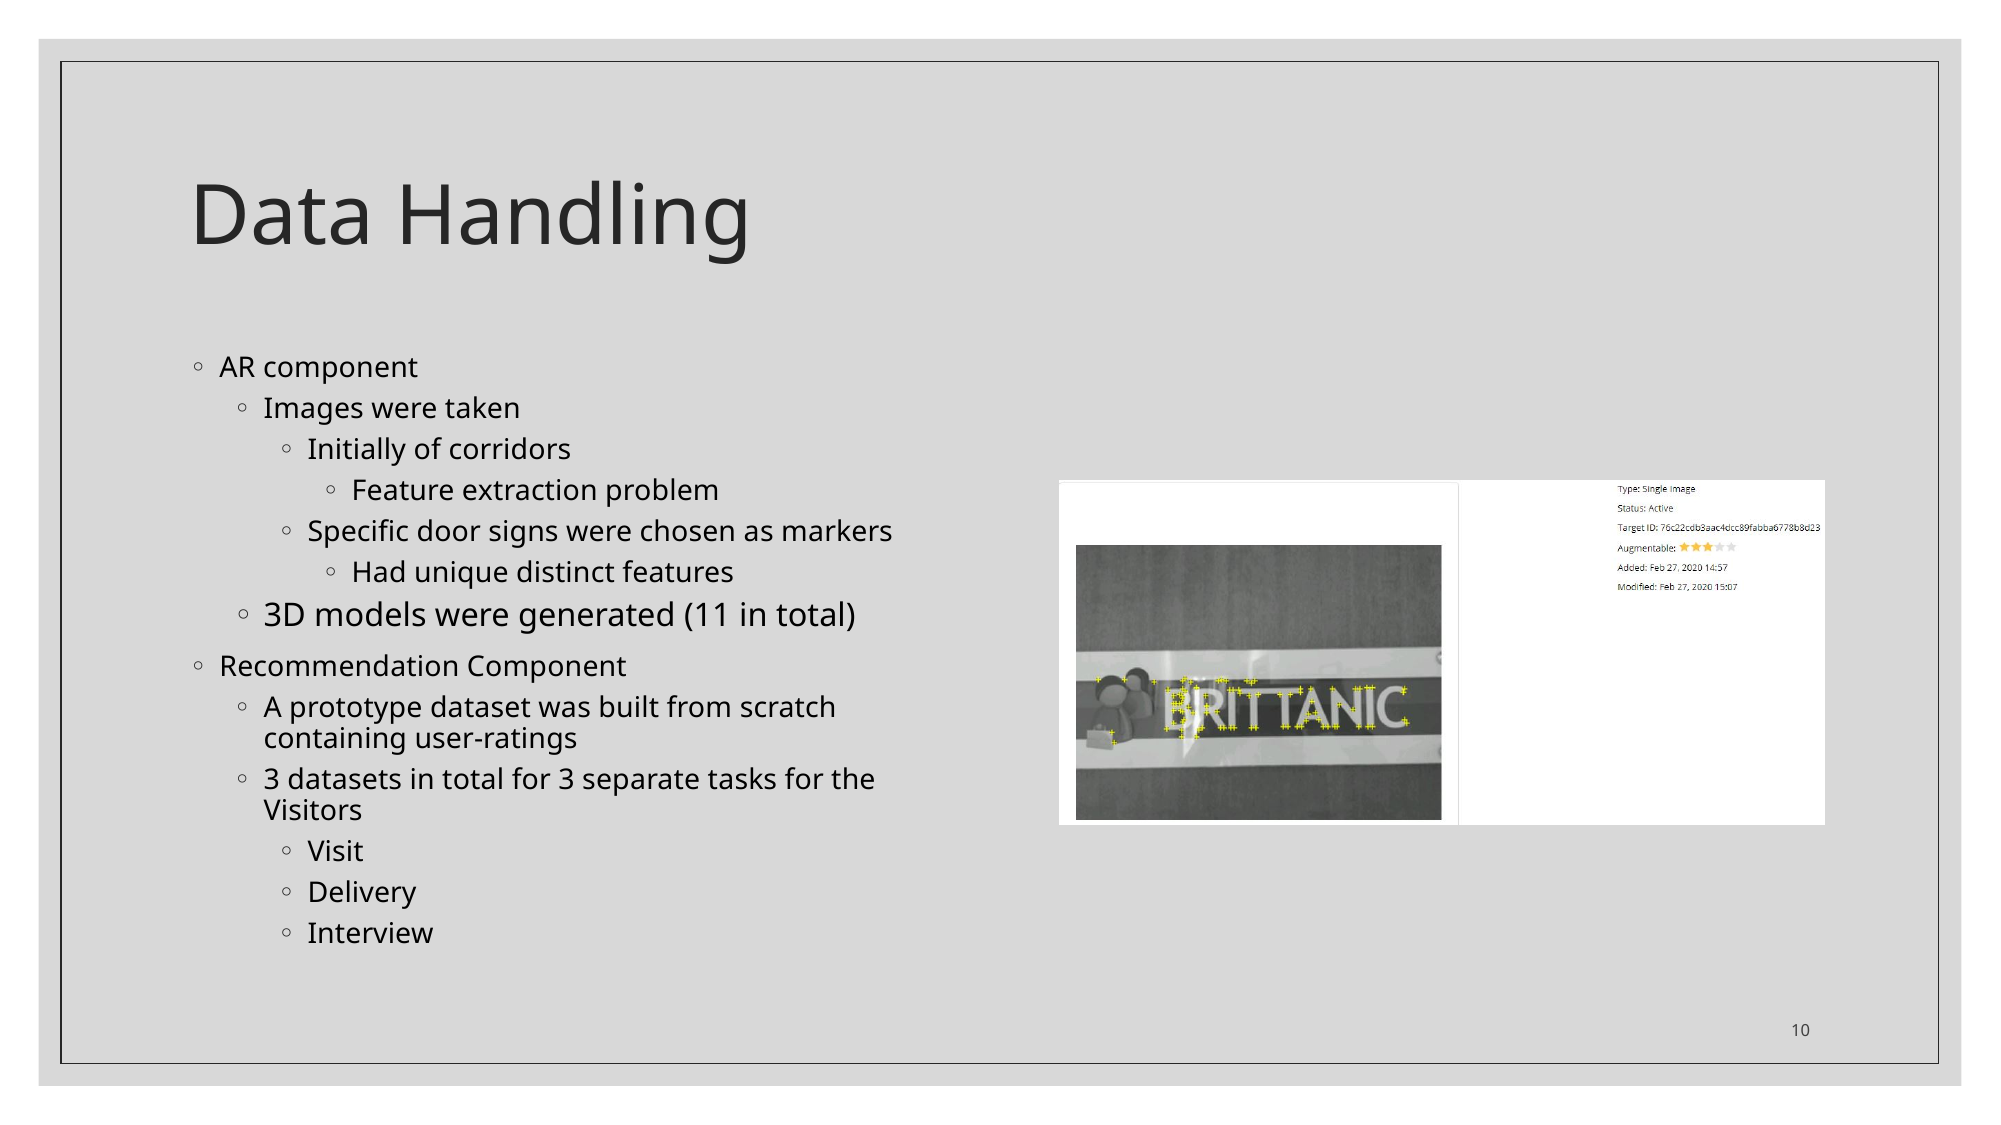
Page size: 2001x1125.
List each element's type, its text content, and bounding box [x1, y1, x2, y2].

list AR component Images were taken Initially of corridors Feature extraction problem Specific door signs were chosen as markers Had unique distinct features 3D models were generated (11 in total) Recommendation Component A prototype dataset was built from scratch containing user-ratings 3 datasets in total for 3 separate tasks for the Visitors Visit Delivery Interview [174, 345, 940, 960]
slide_number 10 [1687, 990, 1825, 1050]
picture [1059, 480, 1825, 825]
title Data Handling [174, 105, 1825, 331]
